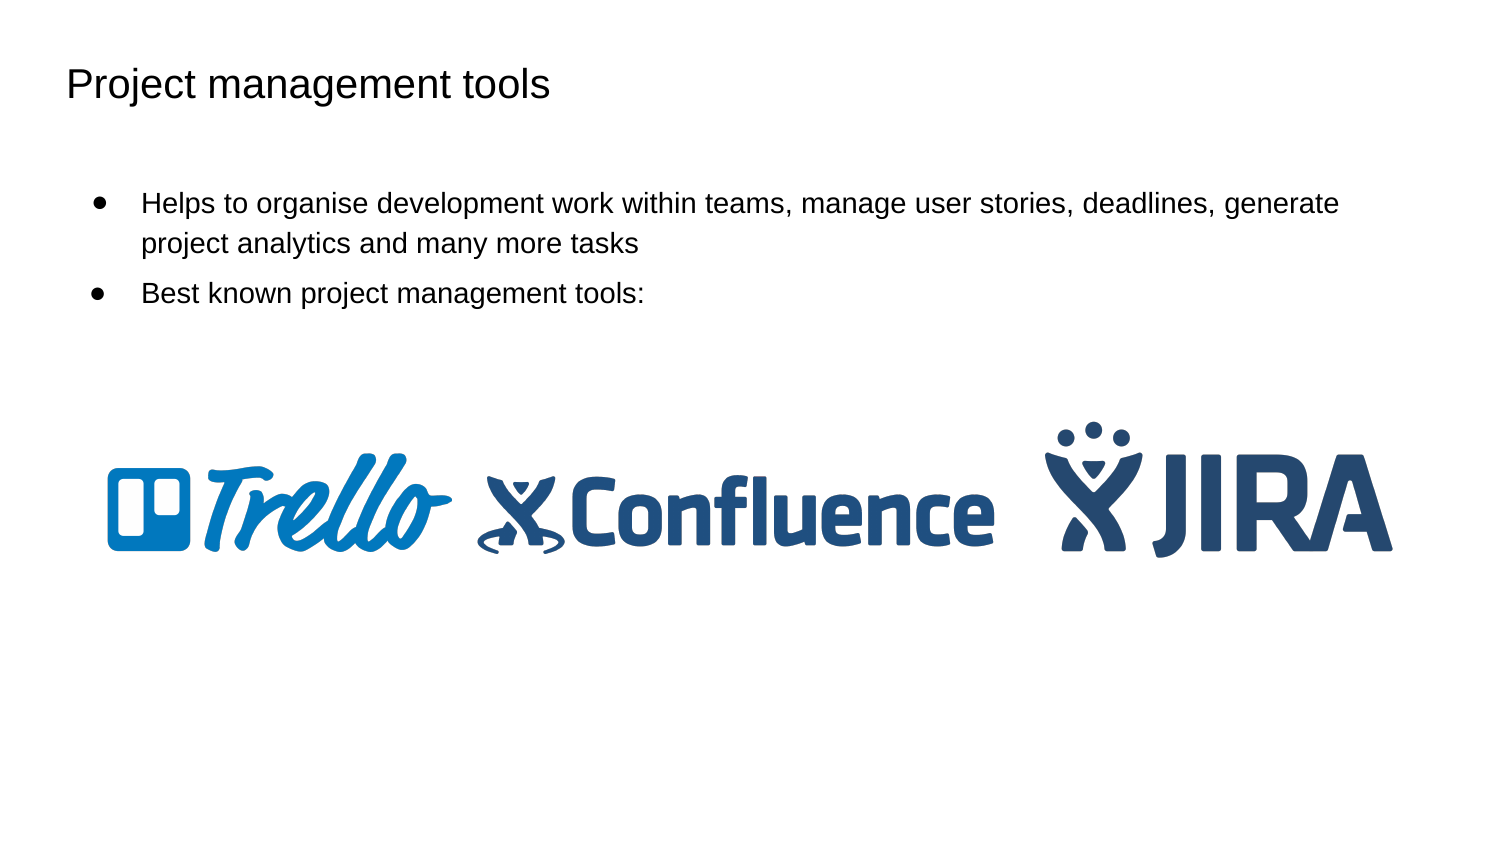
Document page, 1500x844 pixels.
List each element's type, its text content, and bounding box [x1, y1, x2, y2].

picture [86, 453, 452, 567]
picture [1045, 421, 1393, 558]
text_box Helps to organise development work within teams, manage user stories, deadlines, generate project analytics and many more tasks Best known project management tools: [51, 163, 1359, 405]
picture [474, 453, 997, 567]
title Project management tools [50, 41, 1450, 137]
